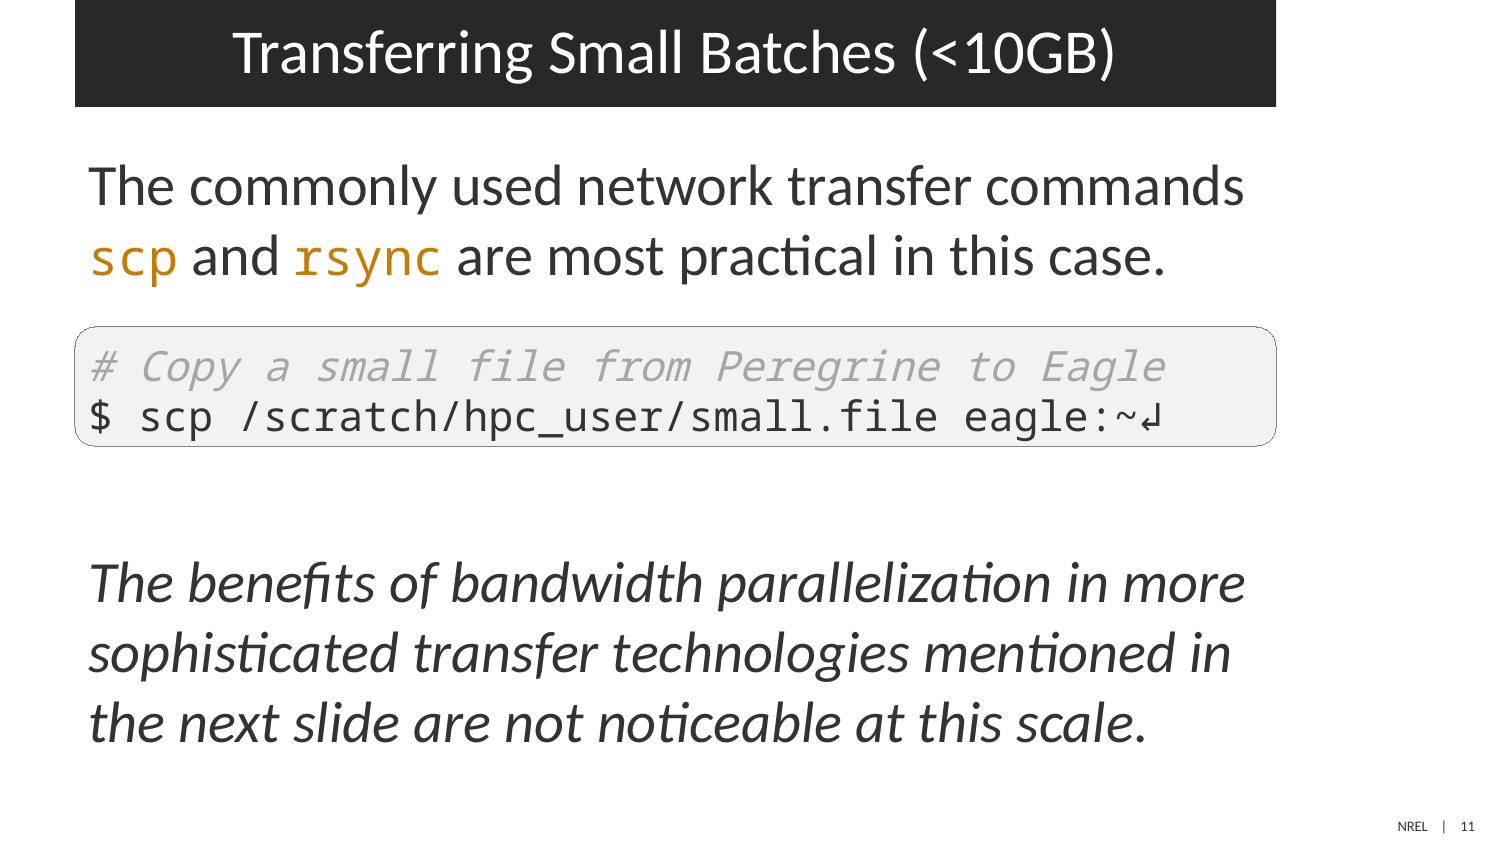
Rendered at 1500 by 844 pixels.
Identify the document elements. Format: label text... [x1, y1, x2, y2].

title Transferring Small Batches (<10GB) [75, 0, 1277, 107]
text_box # Copy a small file from Peregrine to Eagle $ scp /scratch/hpc_user/small.file eagle:~↲ [74, 326, 1277, 447]
list The commonly used network transfer commands scp and rsync are most practical in this case. The benefits of bandwidth parallelization in more sophisticated transfer technologies mentioned in the next slide are not noticeable at this scale. [73, 139, 1275, 778]
